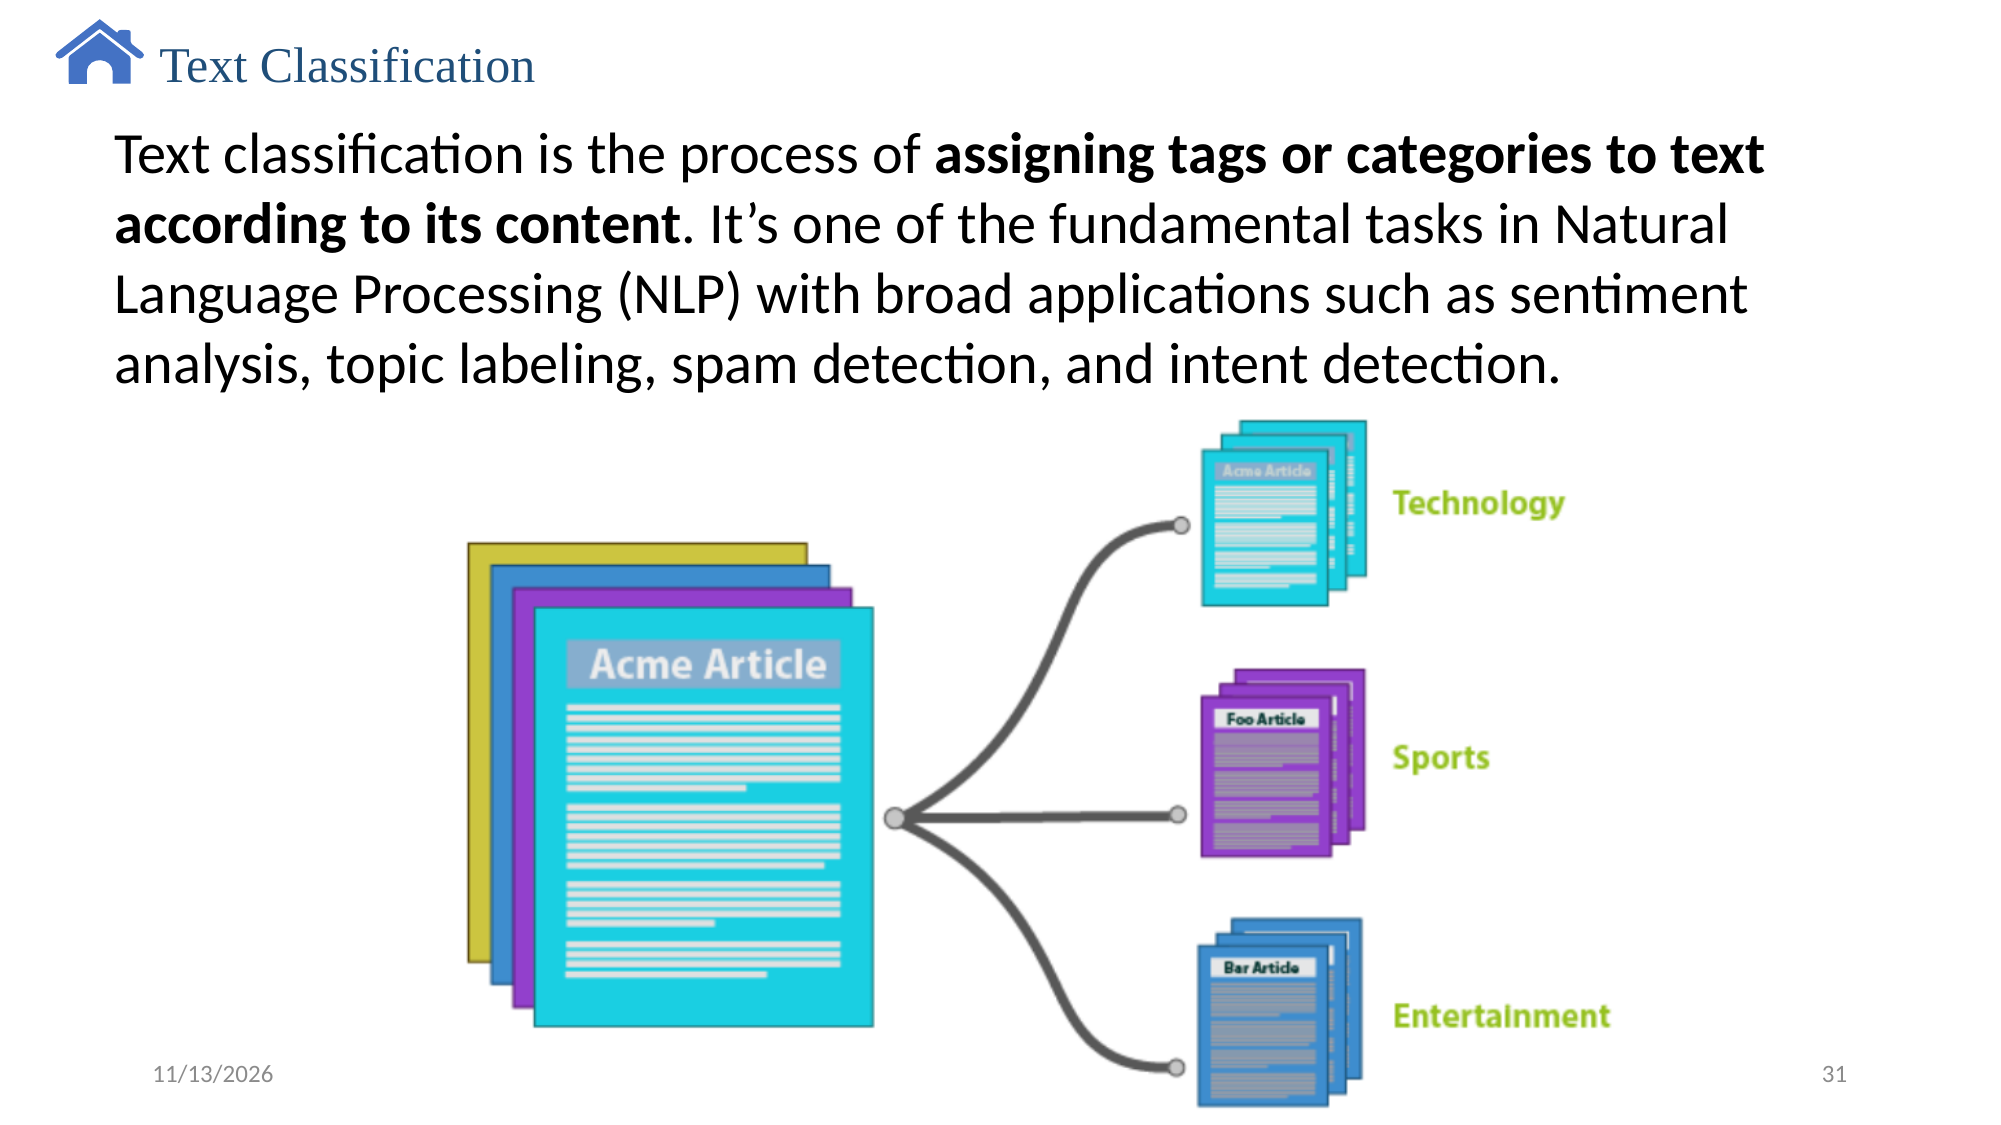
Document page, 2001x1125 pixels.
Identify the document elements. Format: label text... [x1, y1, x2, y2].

text_box Text classification is the process of assigning tags or categories to text according to its content. It’s one of the fundamental tasks in Natural Language Processing (NLP) with broad applications such as sentiment analysis, topic labeling, spam detection, and intent detection. [99, 107, 1810, 403]
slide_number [137, 1042, 446, 1103]
slide_number 31 [1631, 1042, 1863, 1103]
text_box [54, 19, 911, 102]
picture [446, 407, 1631, 1123]
